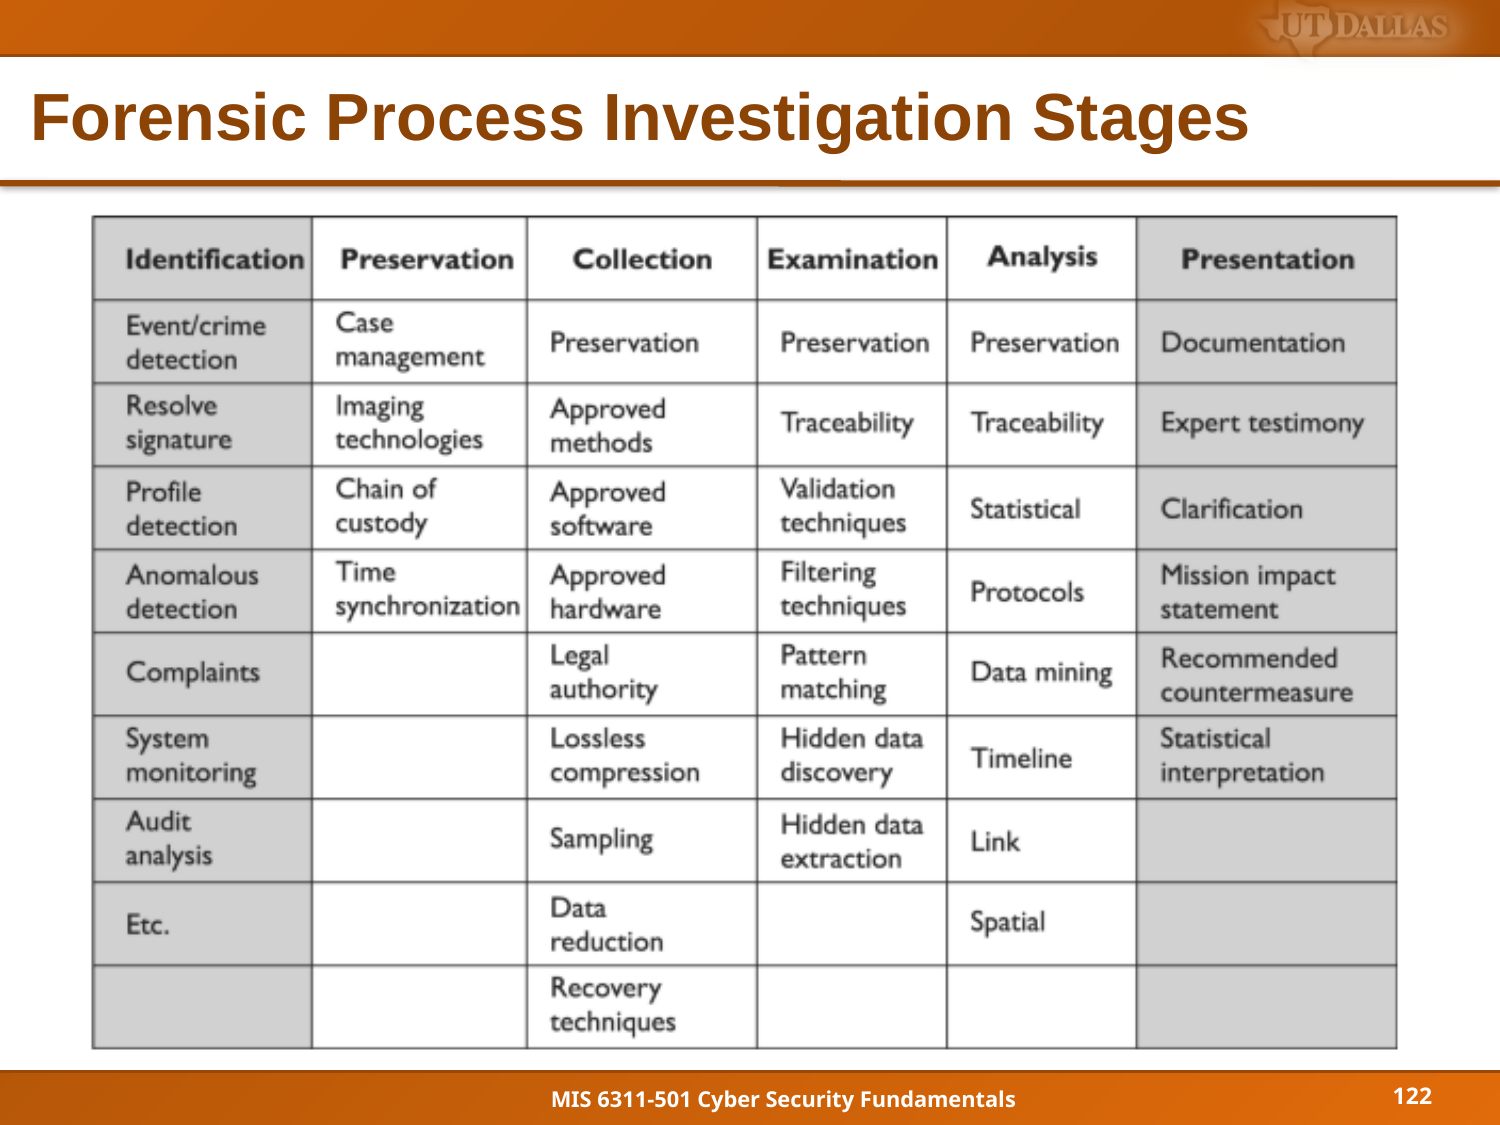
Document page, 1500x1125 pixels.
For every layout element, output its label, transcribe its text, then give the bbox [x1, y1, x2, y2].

picture [74, 199, 1413, 1067]
title Forensic Process Investigation Stages [0, 62, 1500, 176]
picture [1218, 0, 1500, 62]
slide_number 122 [1350, 1076, 1475, 1120]
